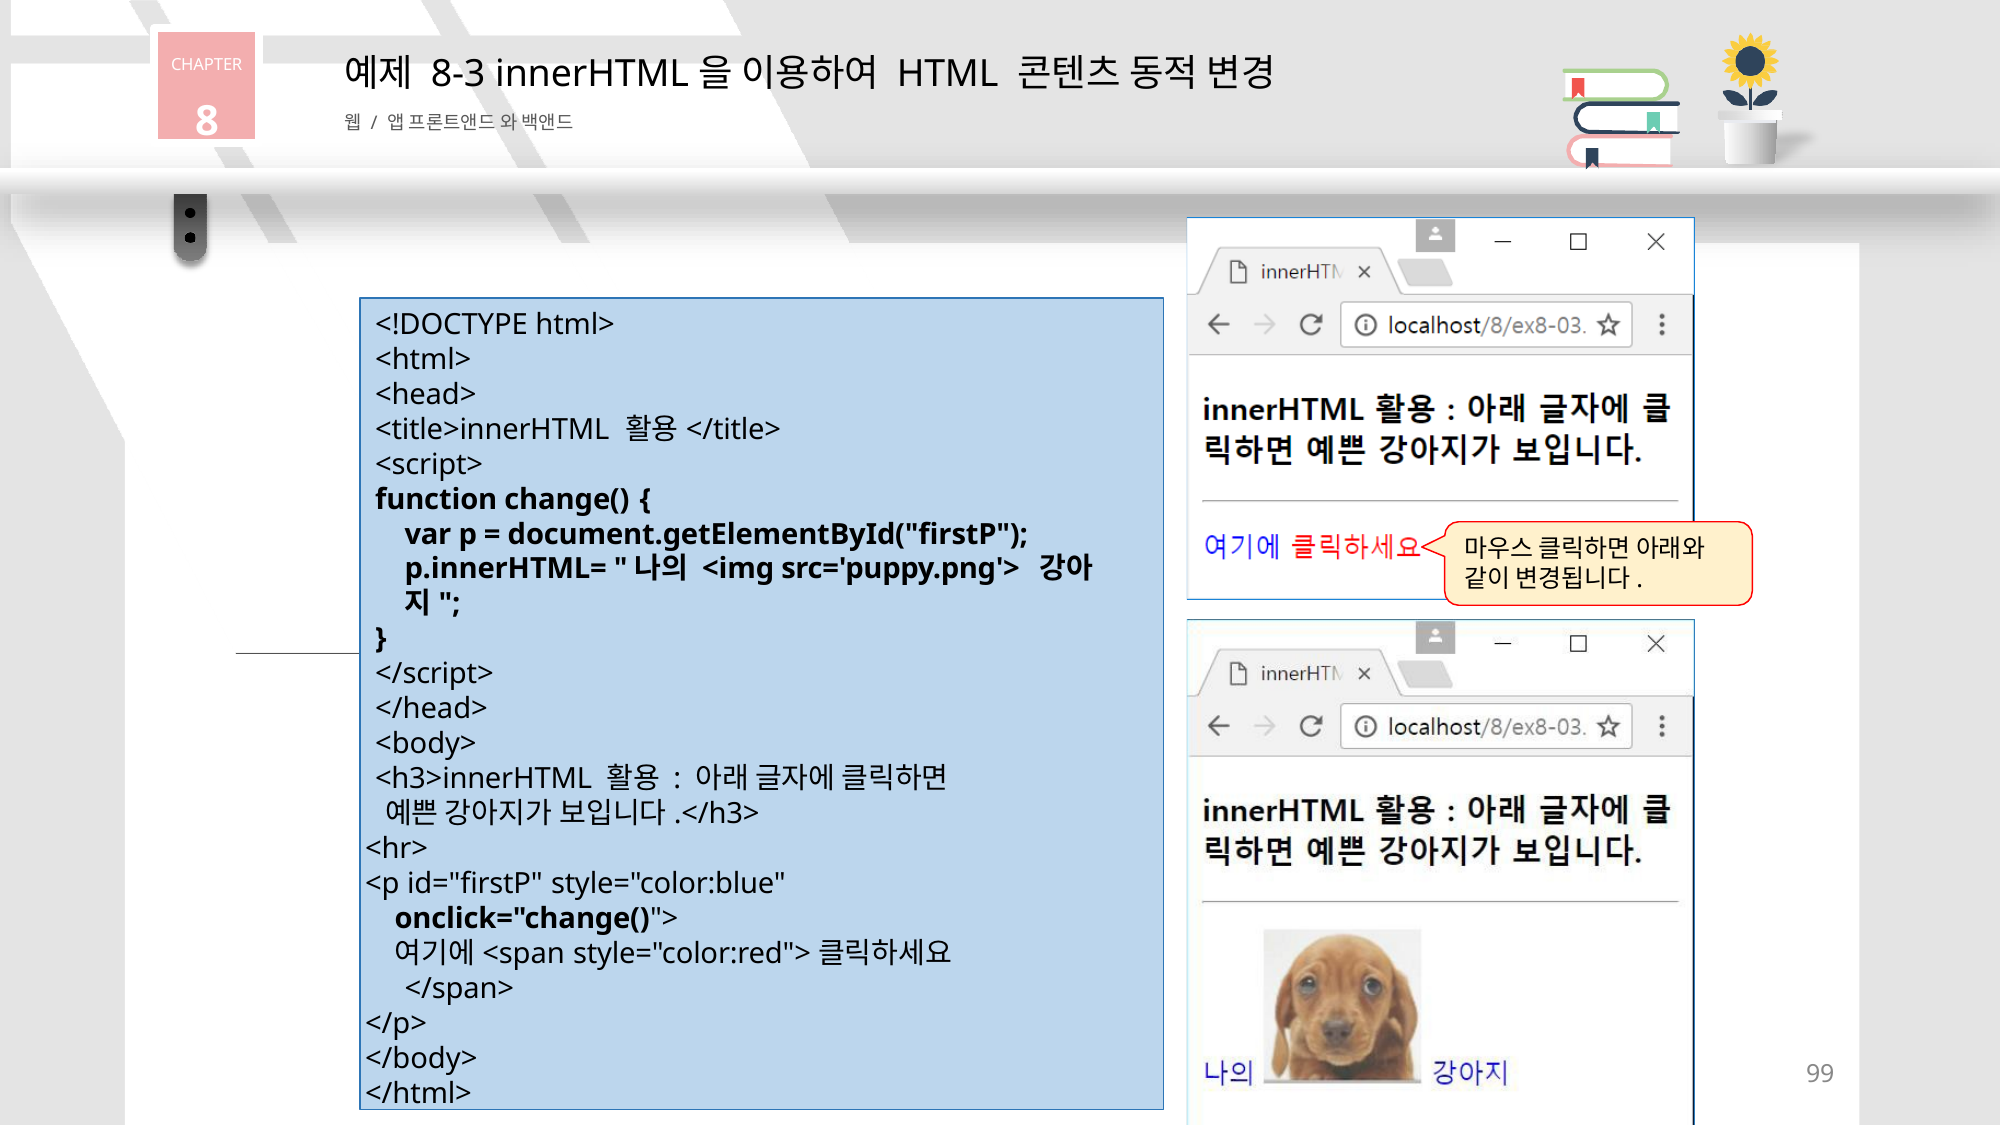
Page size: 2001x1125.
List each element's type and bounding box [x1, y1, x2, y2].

title [342, 47, 1306, 238]
text_box [0, 0, 2000, 1125]
slide_number [1801, 1053, 1853, 1125]
